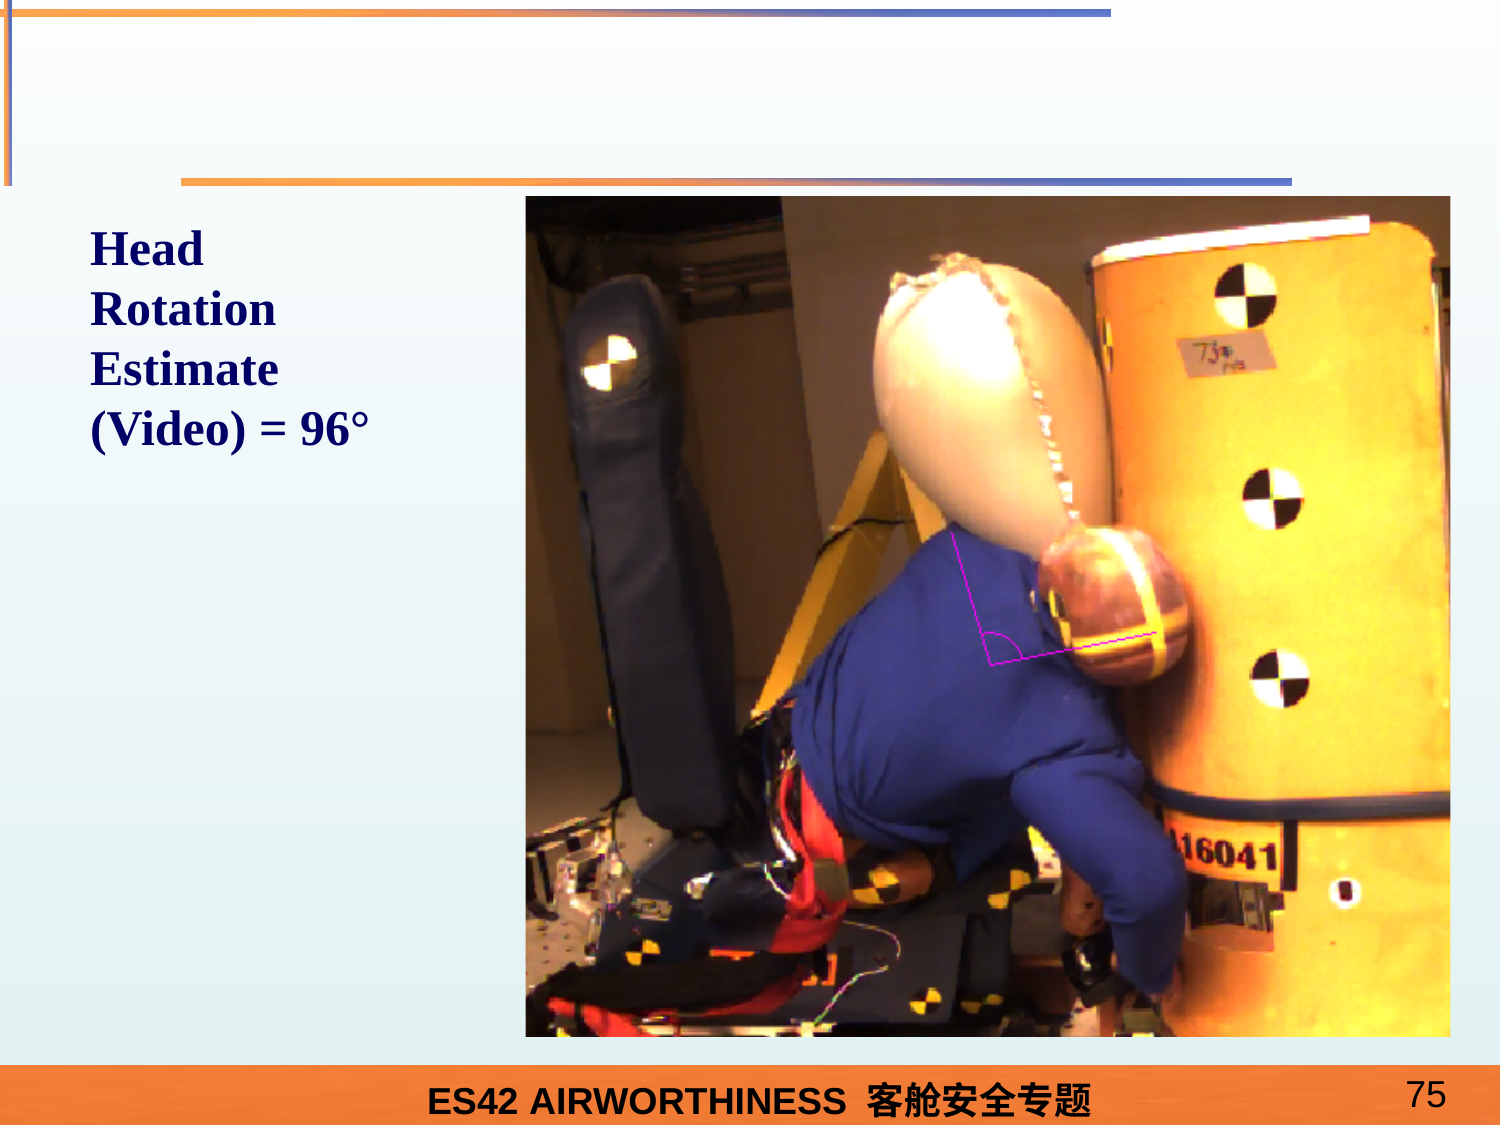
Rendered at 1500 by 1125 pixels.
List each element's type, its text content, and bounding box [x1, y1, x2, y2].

picture [181, 178, 1292, 186]
list Head Rotation Estimate (Video) = 96° [75, 208, 396, 929]
picture [0, 1065, 1500, 1125]
picture [525, 196, 1451, 1037]
picture [0, 0, 1111, 186]
